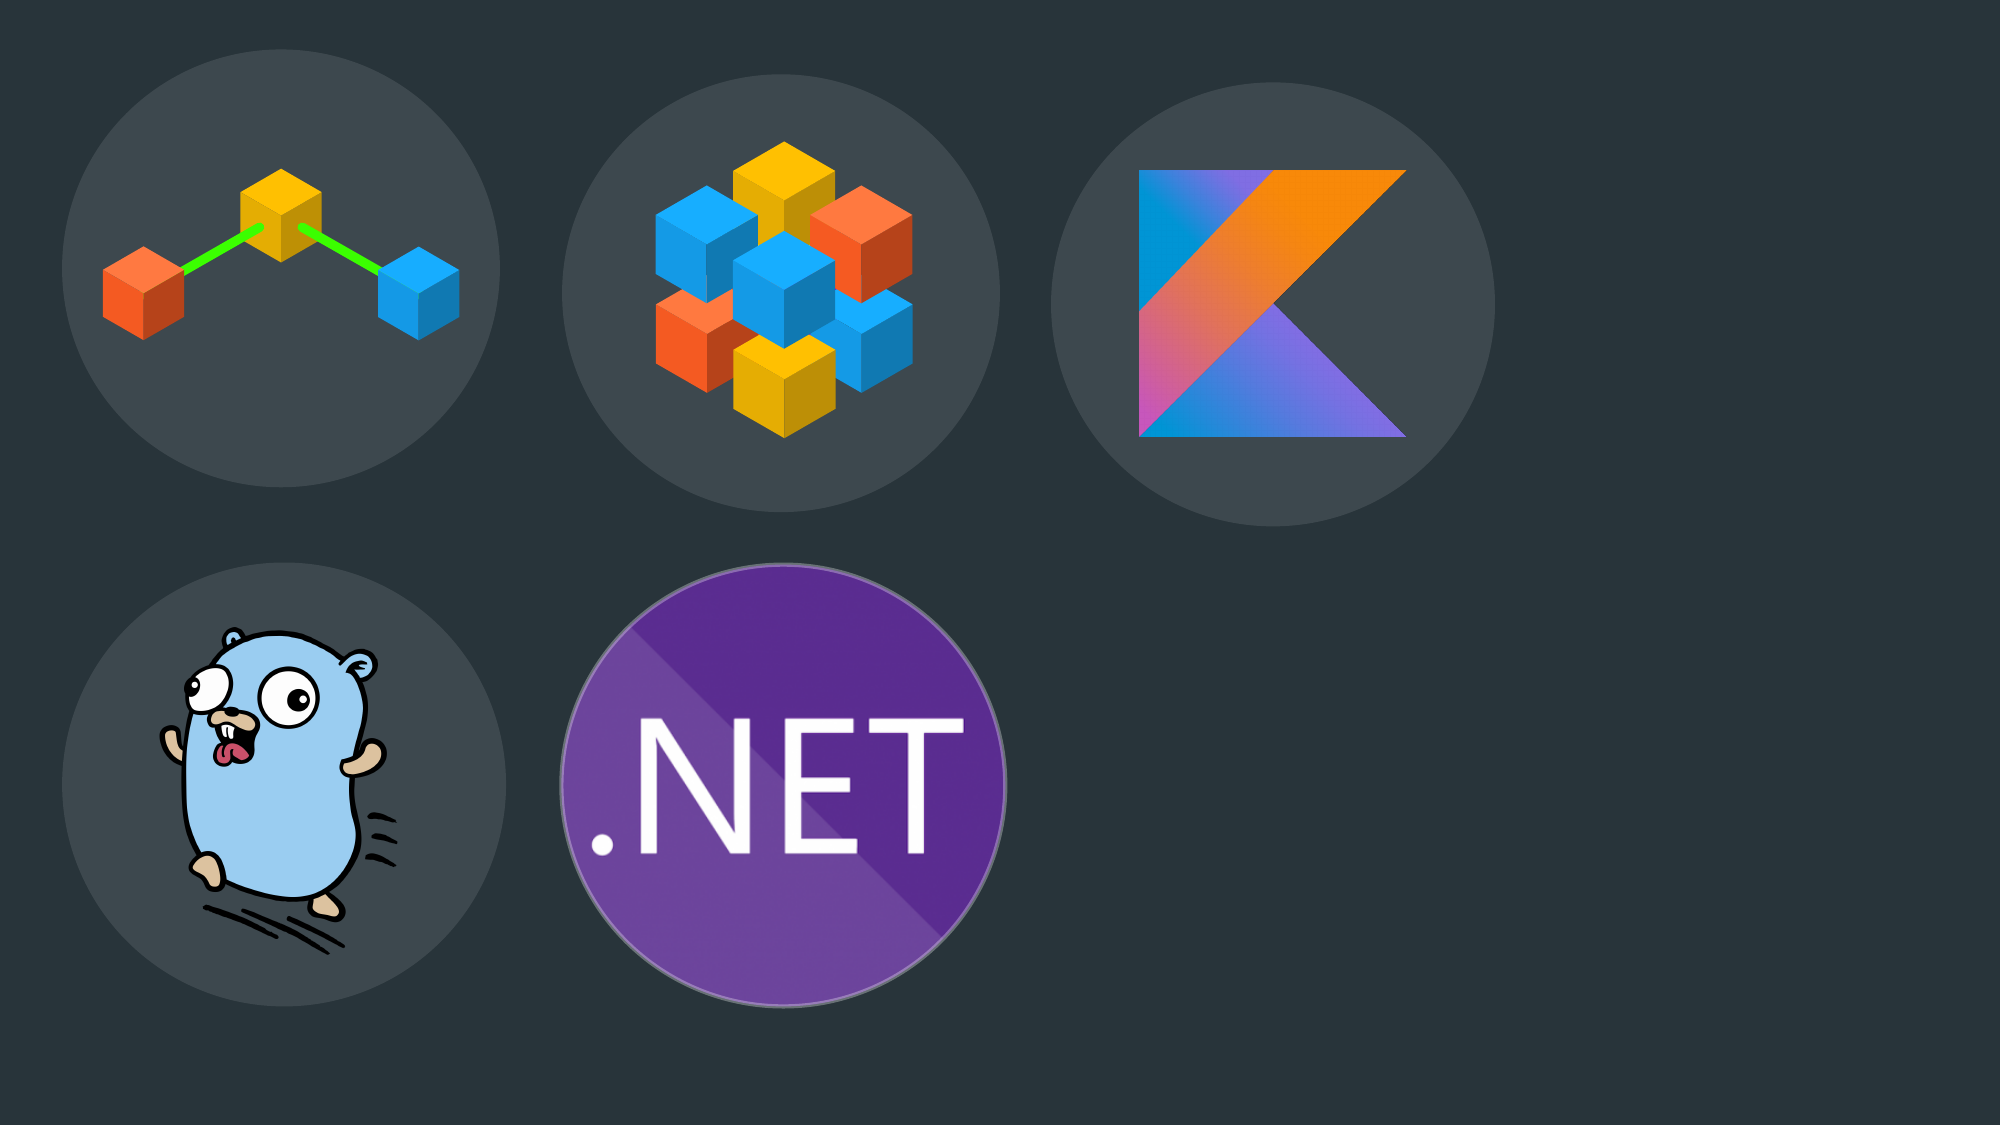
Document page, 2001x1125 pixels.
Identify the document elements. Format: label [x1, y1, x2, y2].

text_box [62, 562, 507, 1007]
text_box [1051, 82, 1495, 527]
picture [561, 564, 1006, 1007]
text_box [562, 74, 1000, 513]
text_box [62, 49, 500, 488]
